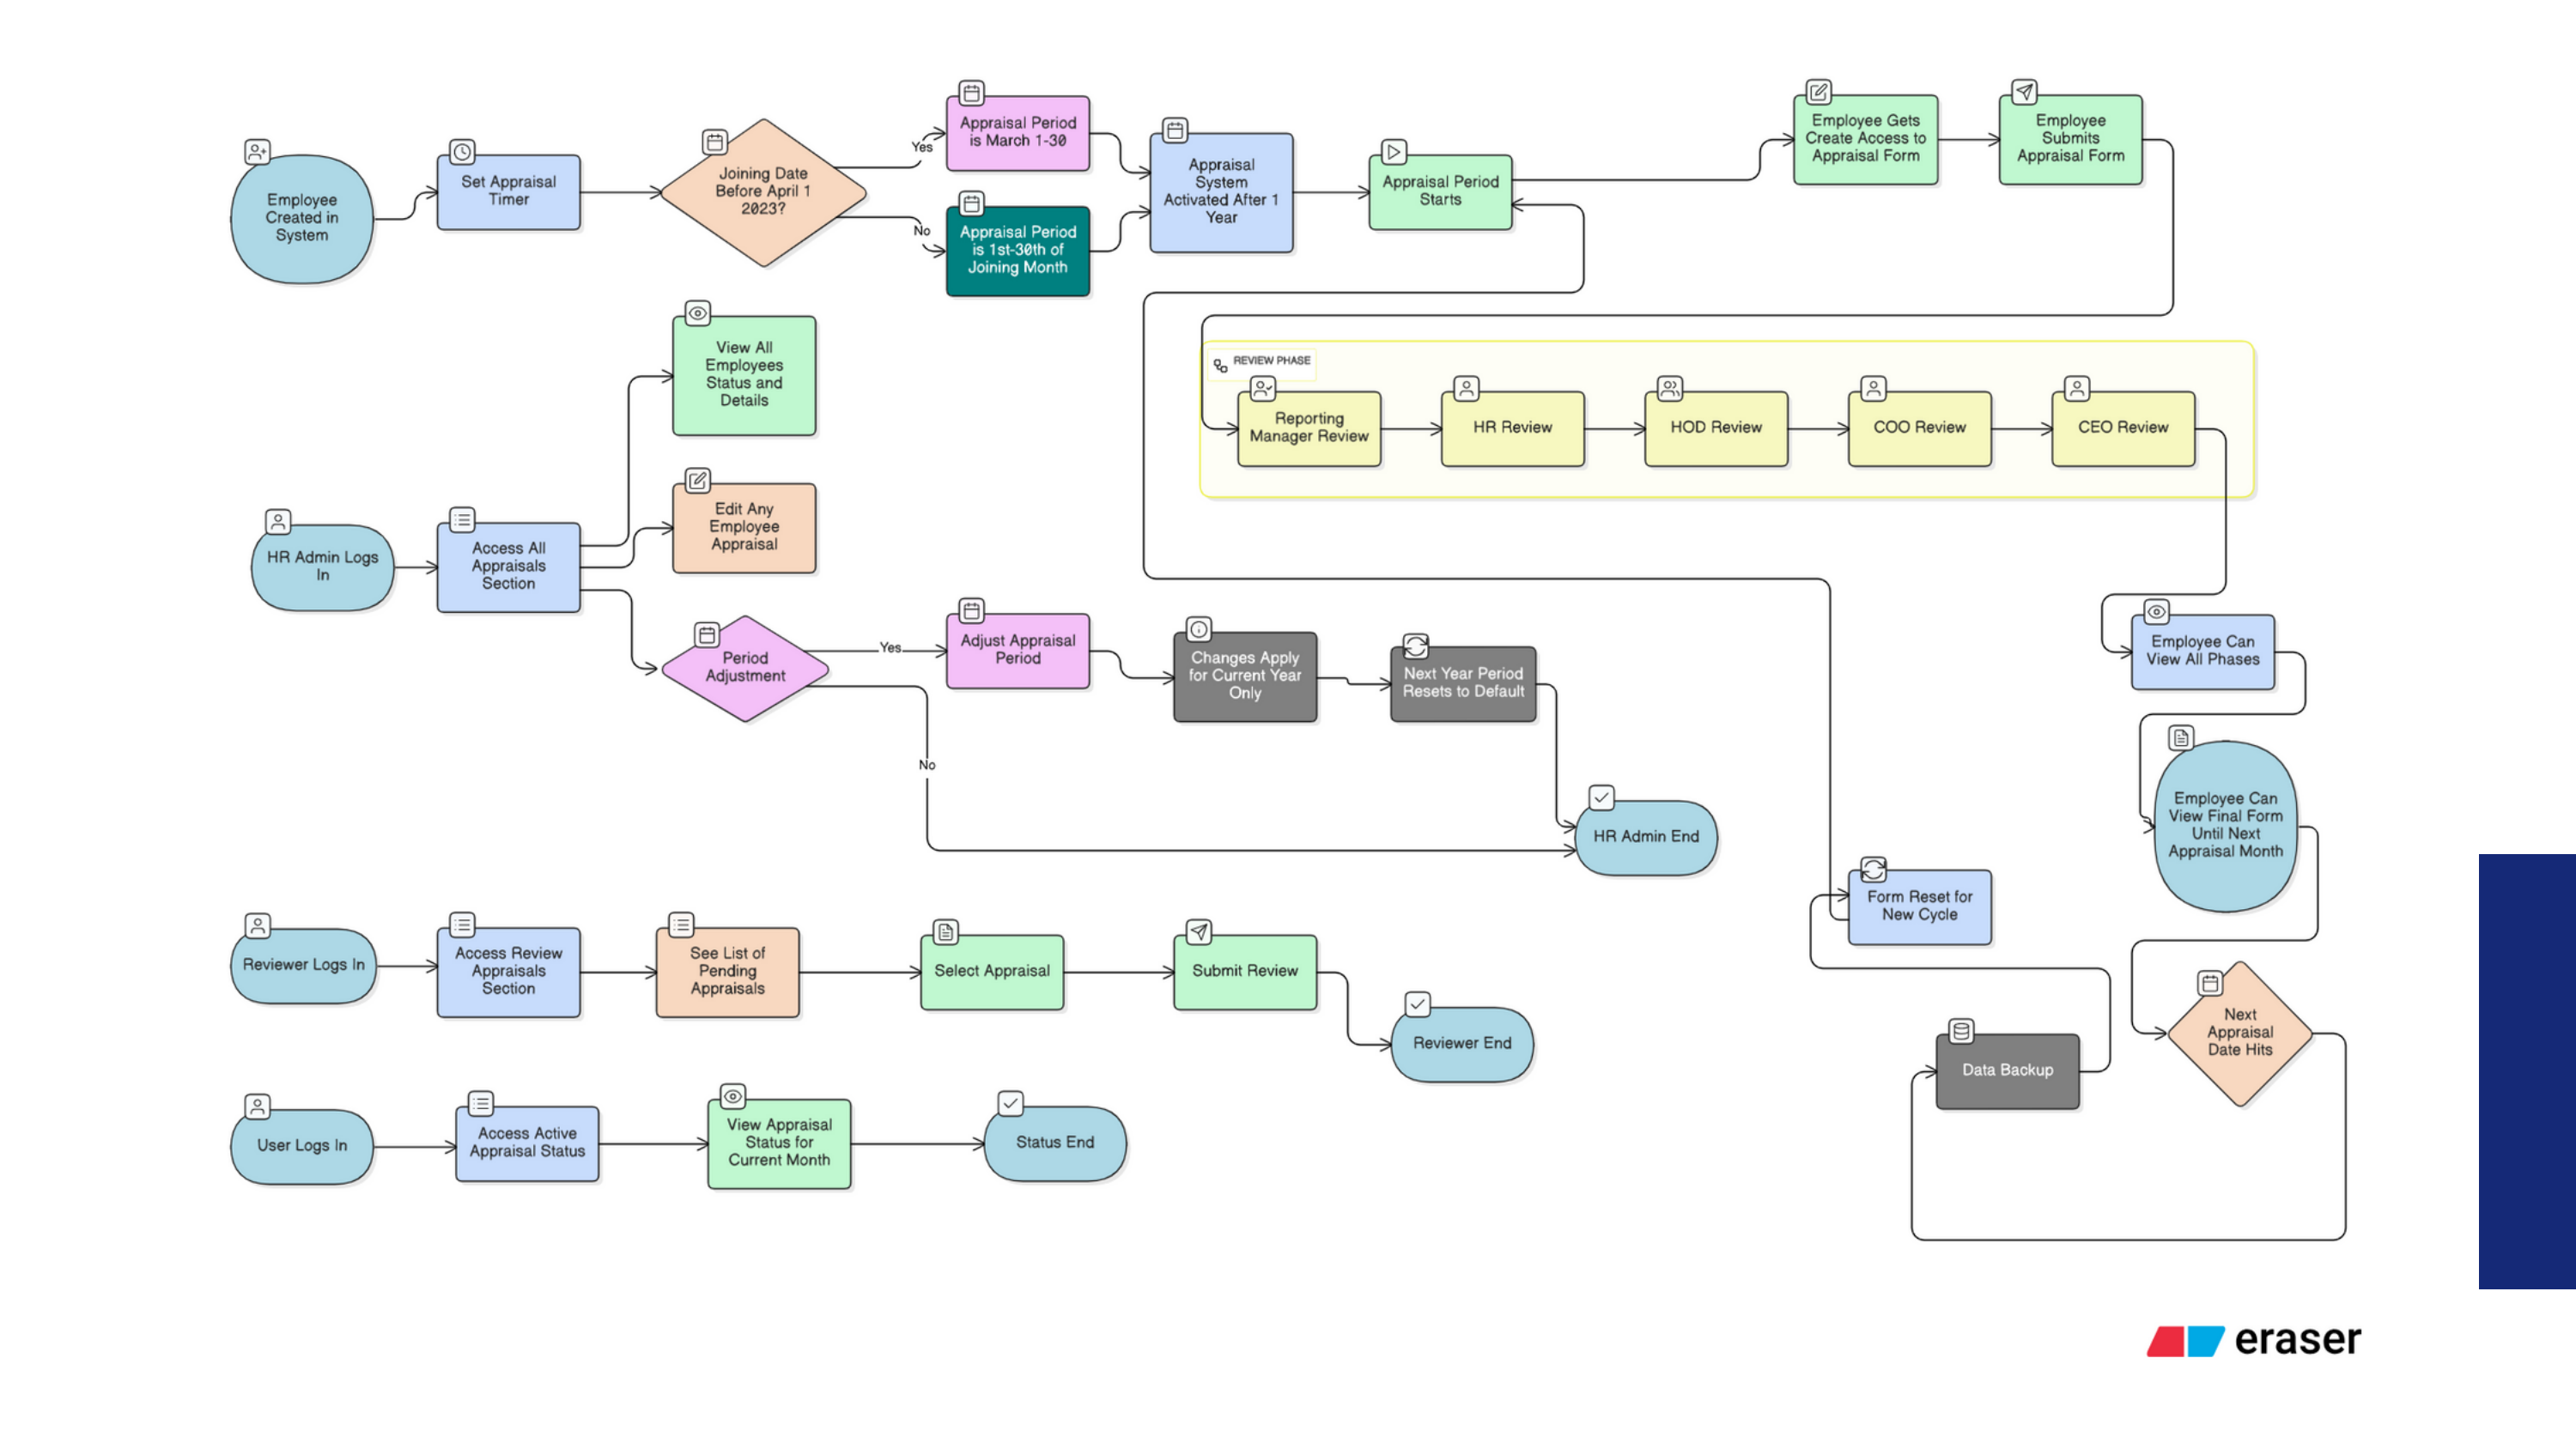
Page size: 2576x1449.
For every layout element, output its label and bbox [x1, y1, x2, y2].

text_box [205, 54, 2371, 1449]
text_box [2478, 854, 2576, 1289]
